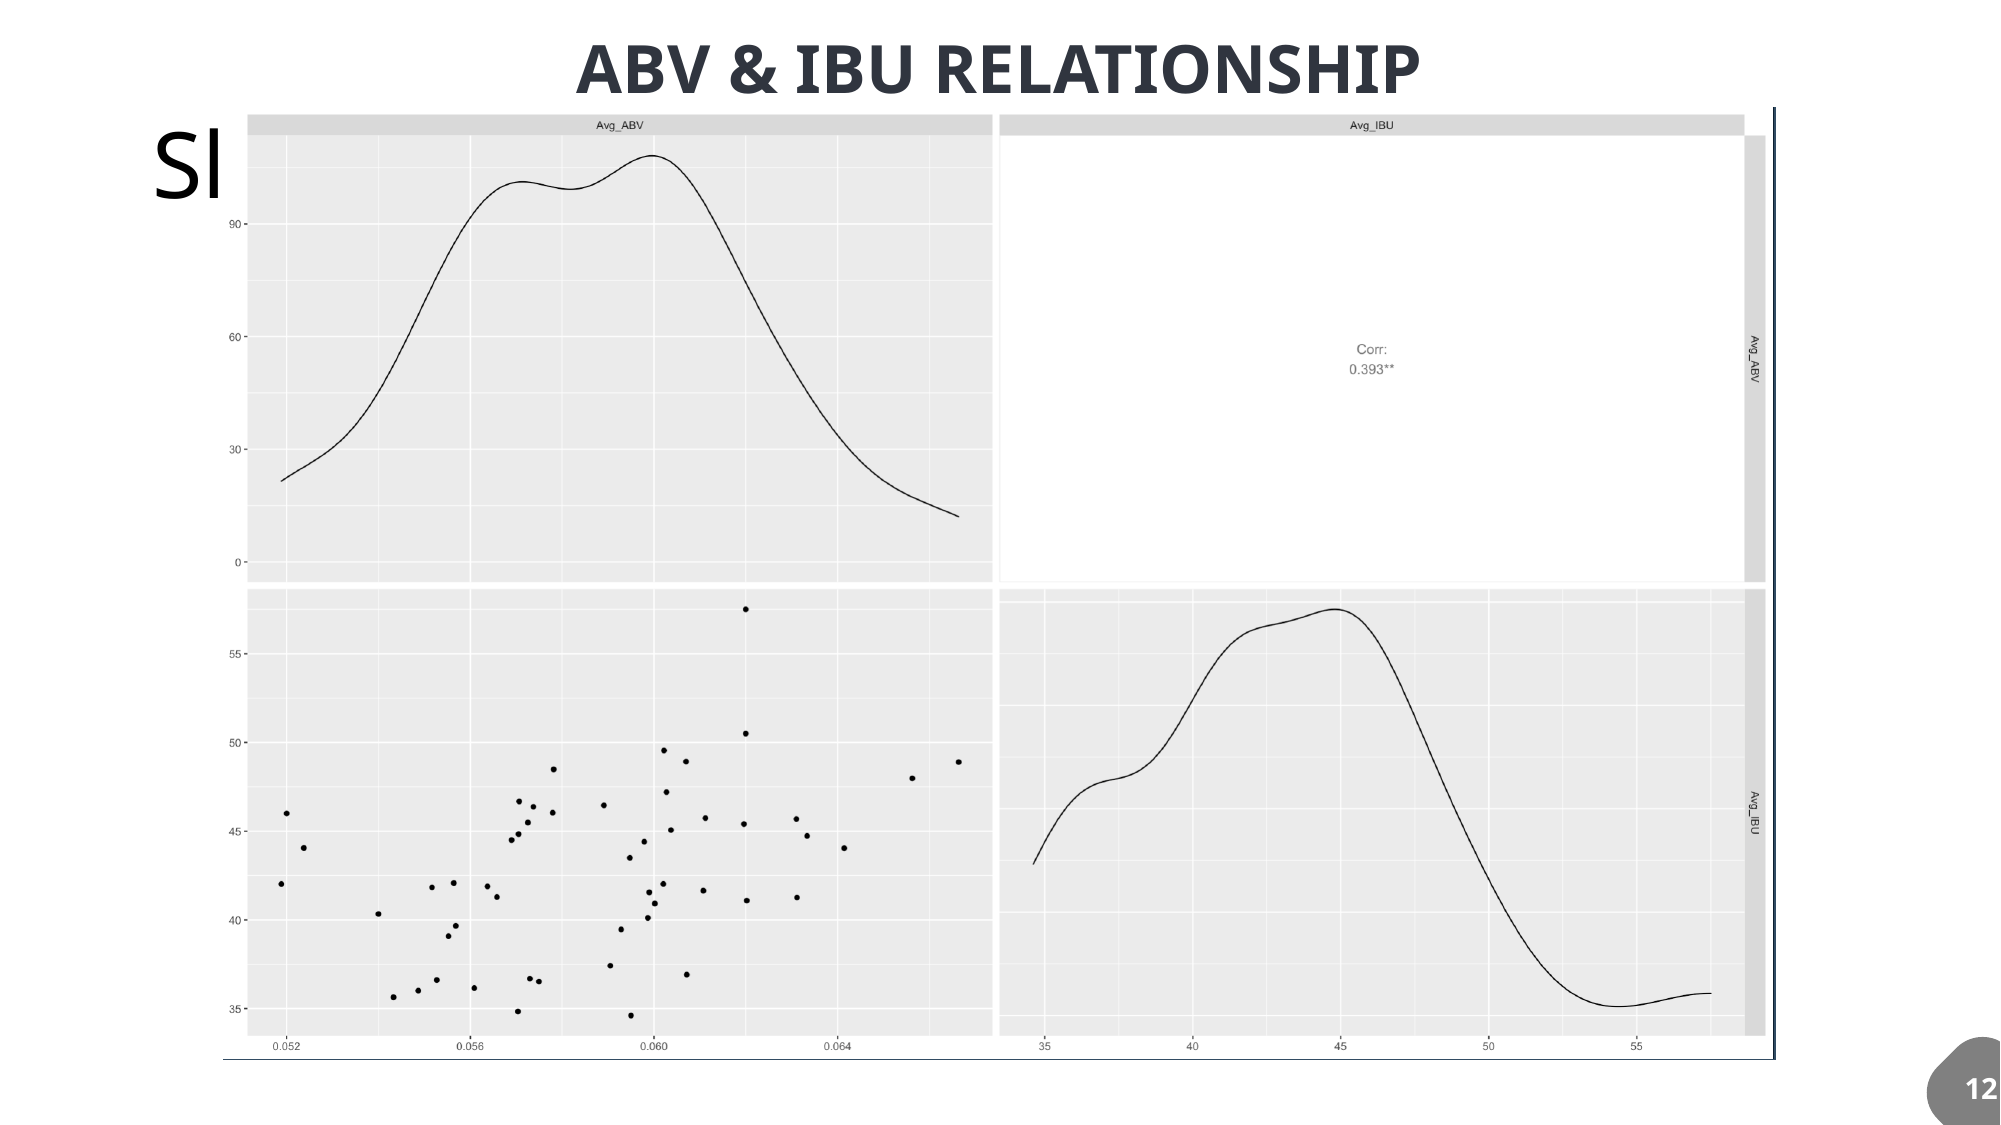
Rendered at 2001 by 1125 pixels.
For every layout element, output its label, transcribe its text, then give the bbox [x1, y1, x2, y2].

text_box ABV & IBU RELATIONSHIP [576, 27, 1423, 59]
text_box 12 [1949, 1063, 2000, 1113]
text_box [1925, 1035, 2000, 1125]
picture [223, 107, 1776, 1060]
title Slide 2 [137, 59, 1863, 278]
